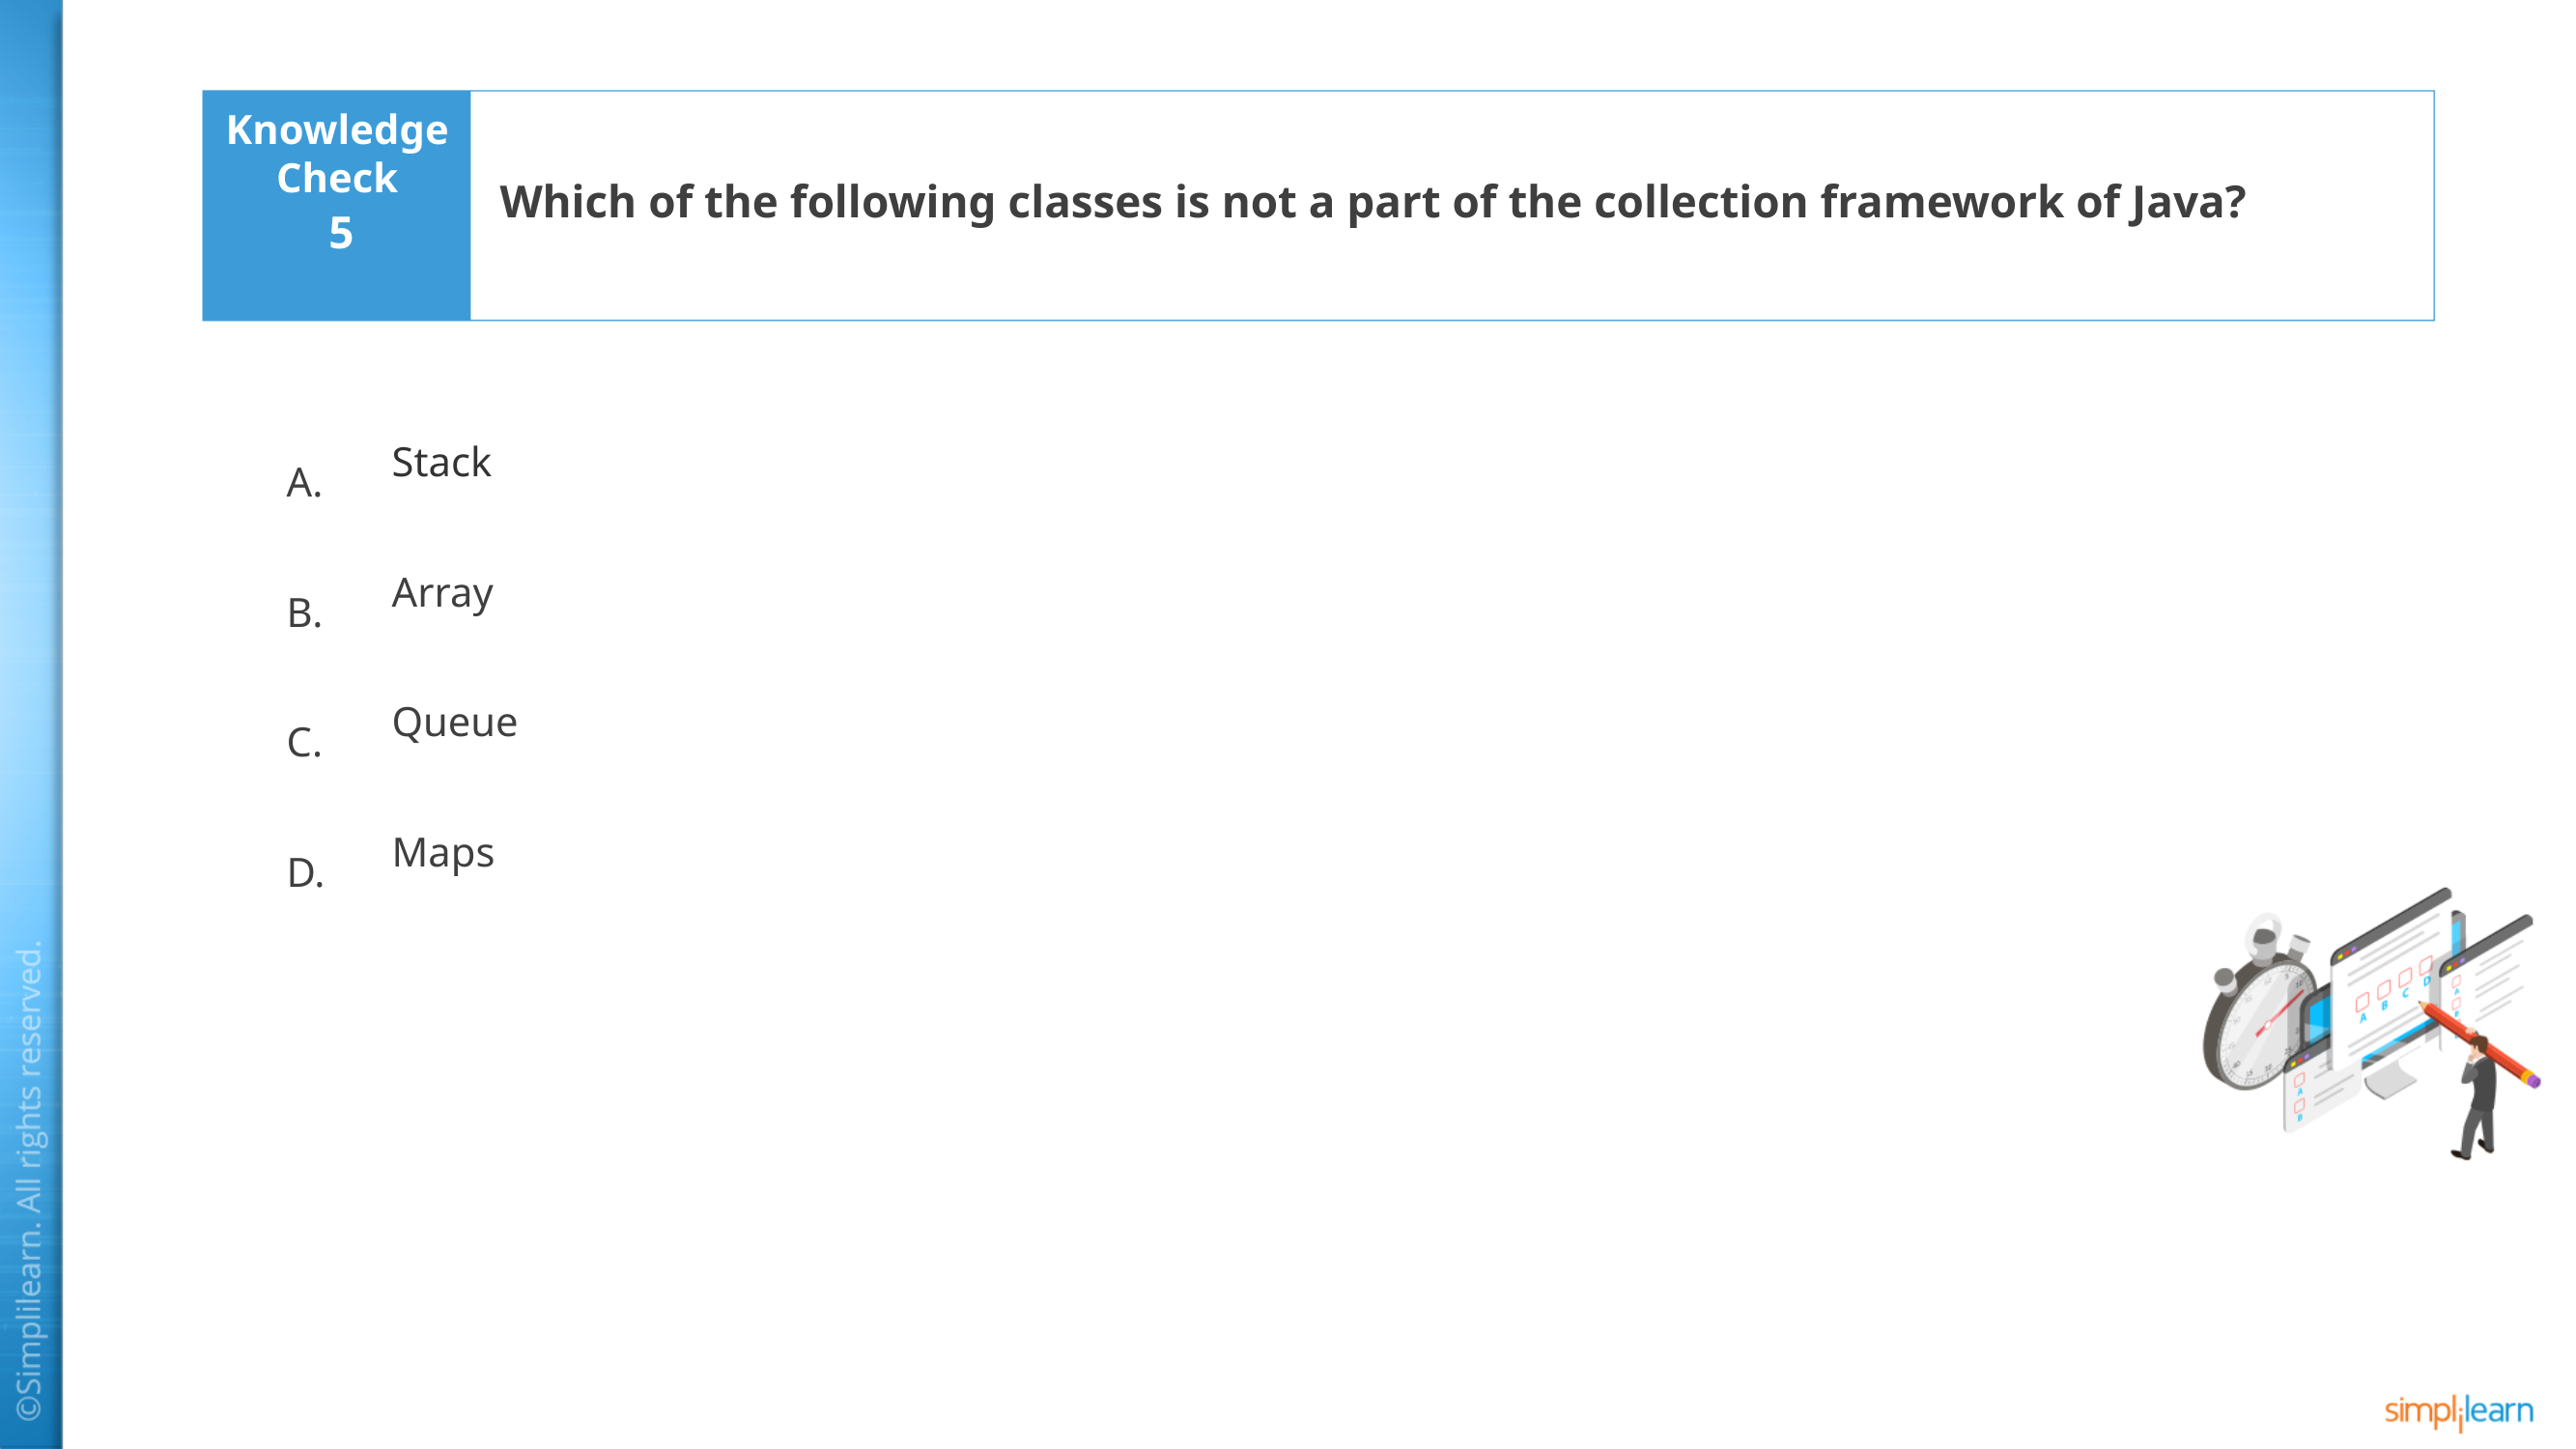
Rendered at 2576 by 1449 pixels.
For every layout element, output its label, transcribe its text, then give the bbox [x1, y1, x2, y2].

list Which of the following classes is not a part of the collection framework of Java? [477, 90, 2430, 317]
list 5 [203, 203, 472, 310]
list Array [369, 572, 2152, 684]
list Stack [369, 441, 2152, 554]
list Maps [369, 832, 2152, 944]
list Queue [369, 701, 2152, 813]
picture [0, 0, 2576, 1449]
